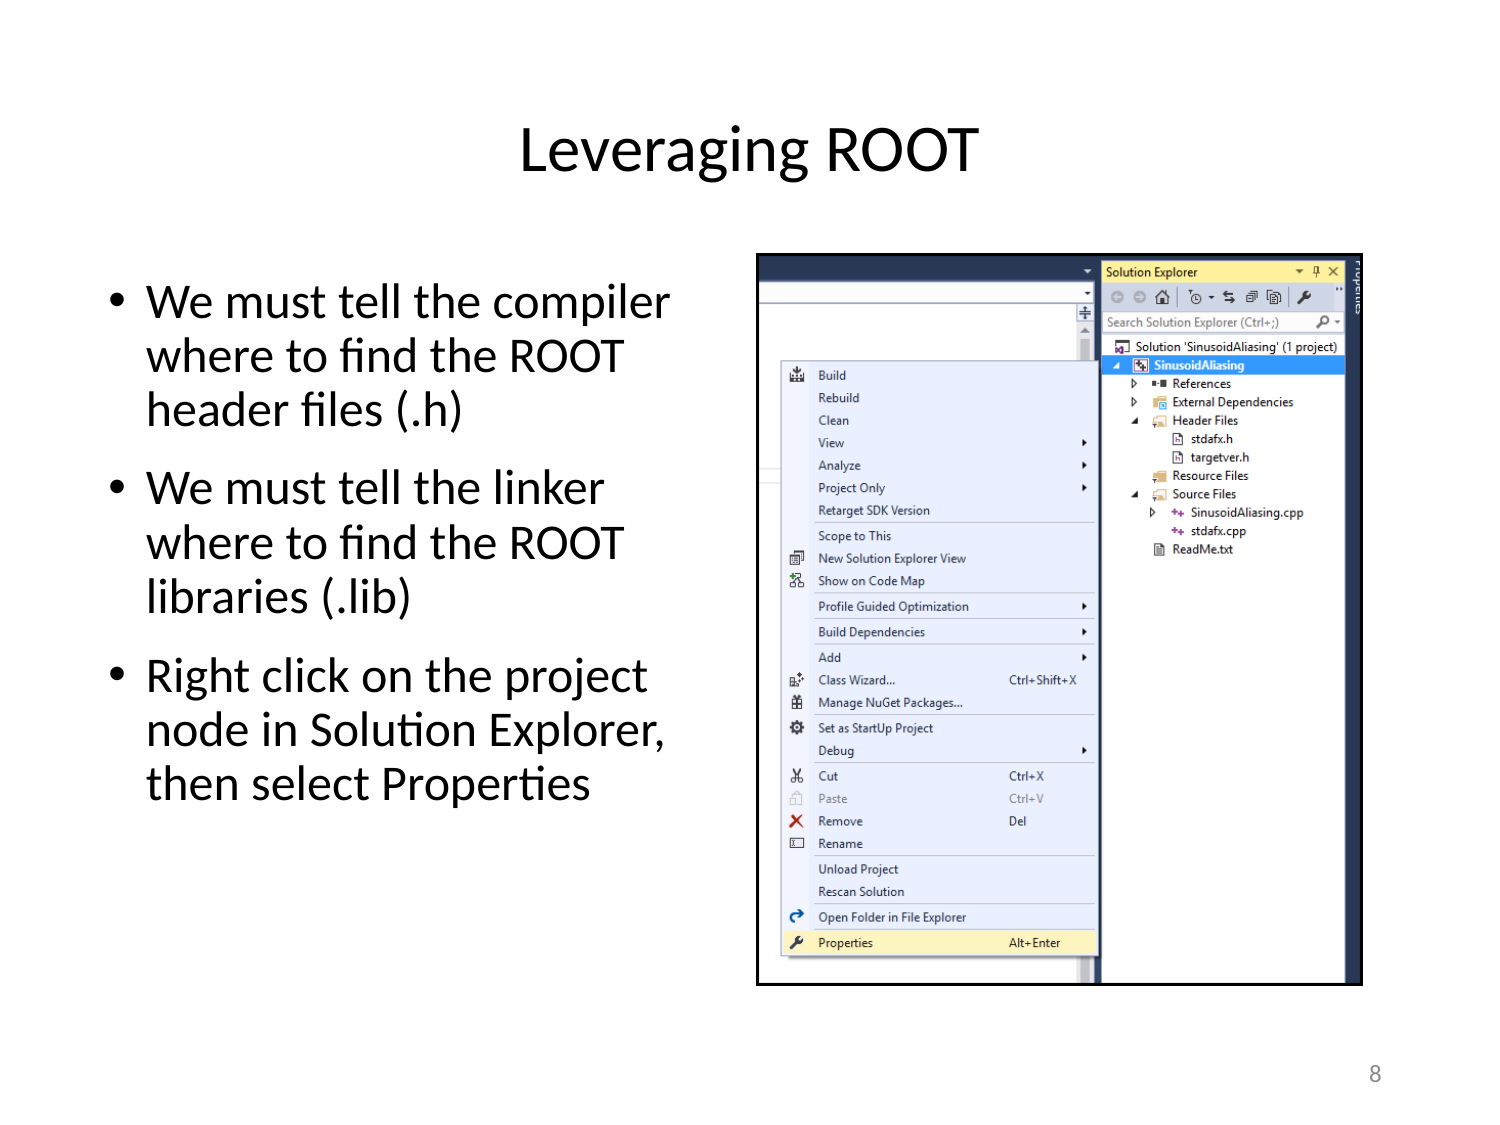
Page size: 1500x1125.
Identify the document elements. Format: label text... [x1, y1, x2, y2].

picture [756, 253, 1363, 986]
slide_number 8 [1059, 1042, 1397, 1103]
title Leveraging ROOT [103, 59, 1397, 241]
list We must tell the compiler where to find the ROOT header files (.h) We must tell the linker where to find the ROOT libraries (.lib) Right click on the project node in Solution Explorer, then select Properties [93, 267, 692, 954]
